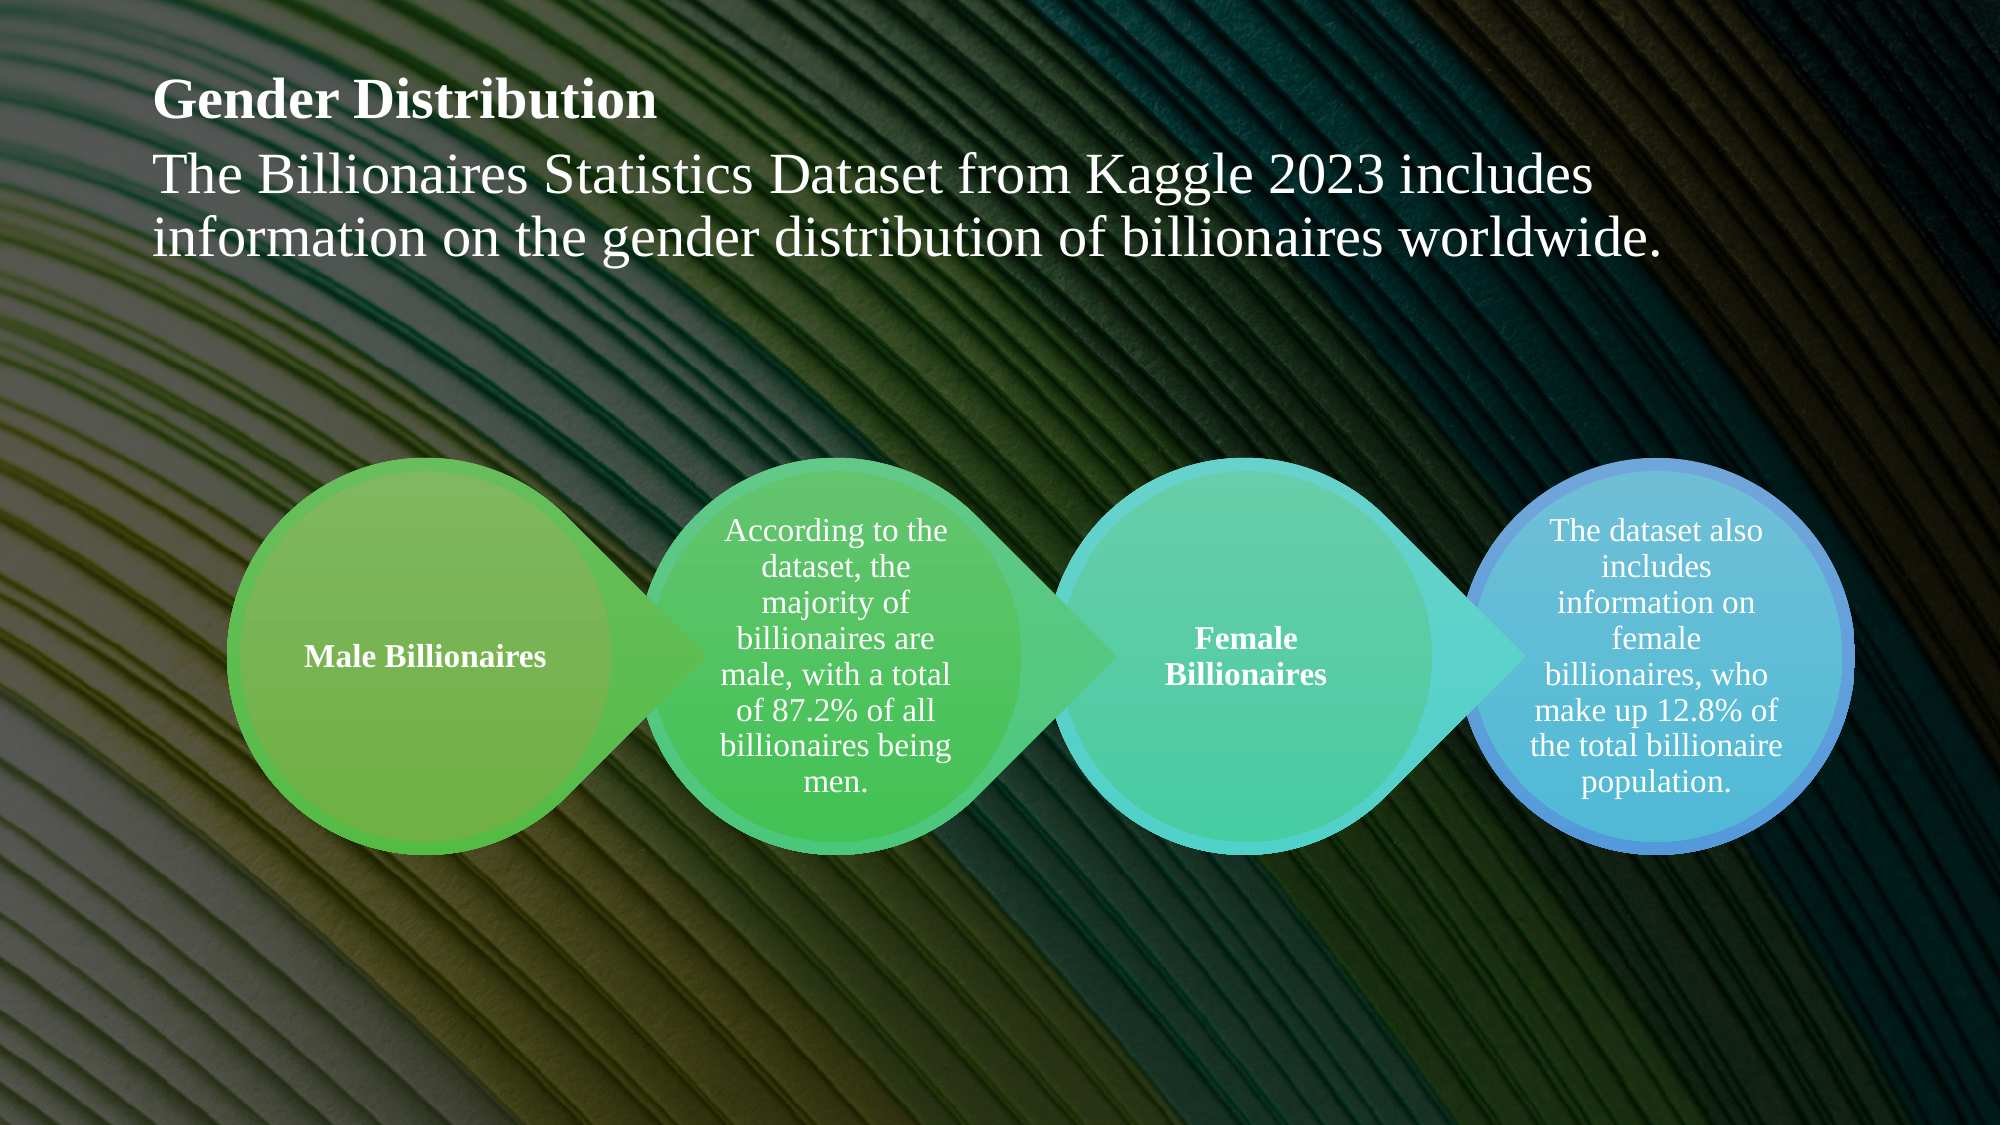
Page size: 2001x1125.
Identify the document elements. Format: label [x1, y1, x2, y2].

picture [0, 0, 2000, 1125]
list [137, 299, 1863, 1014]
